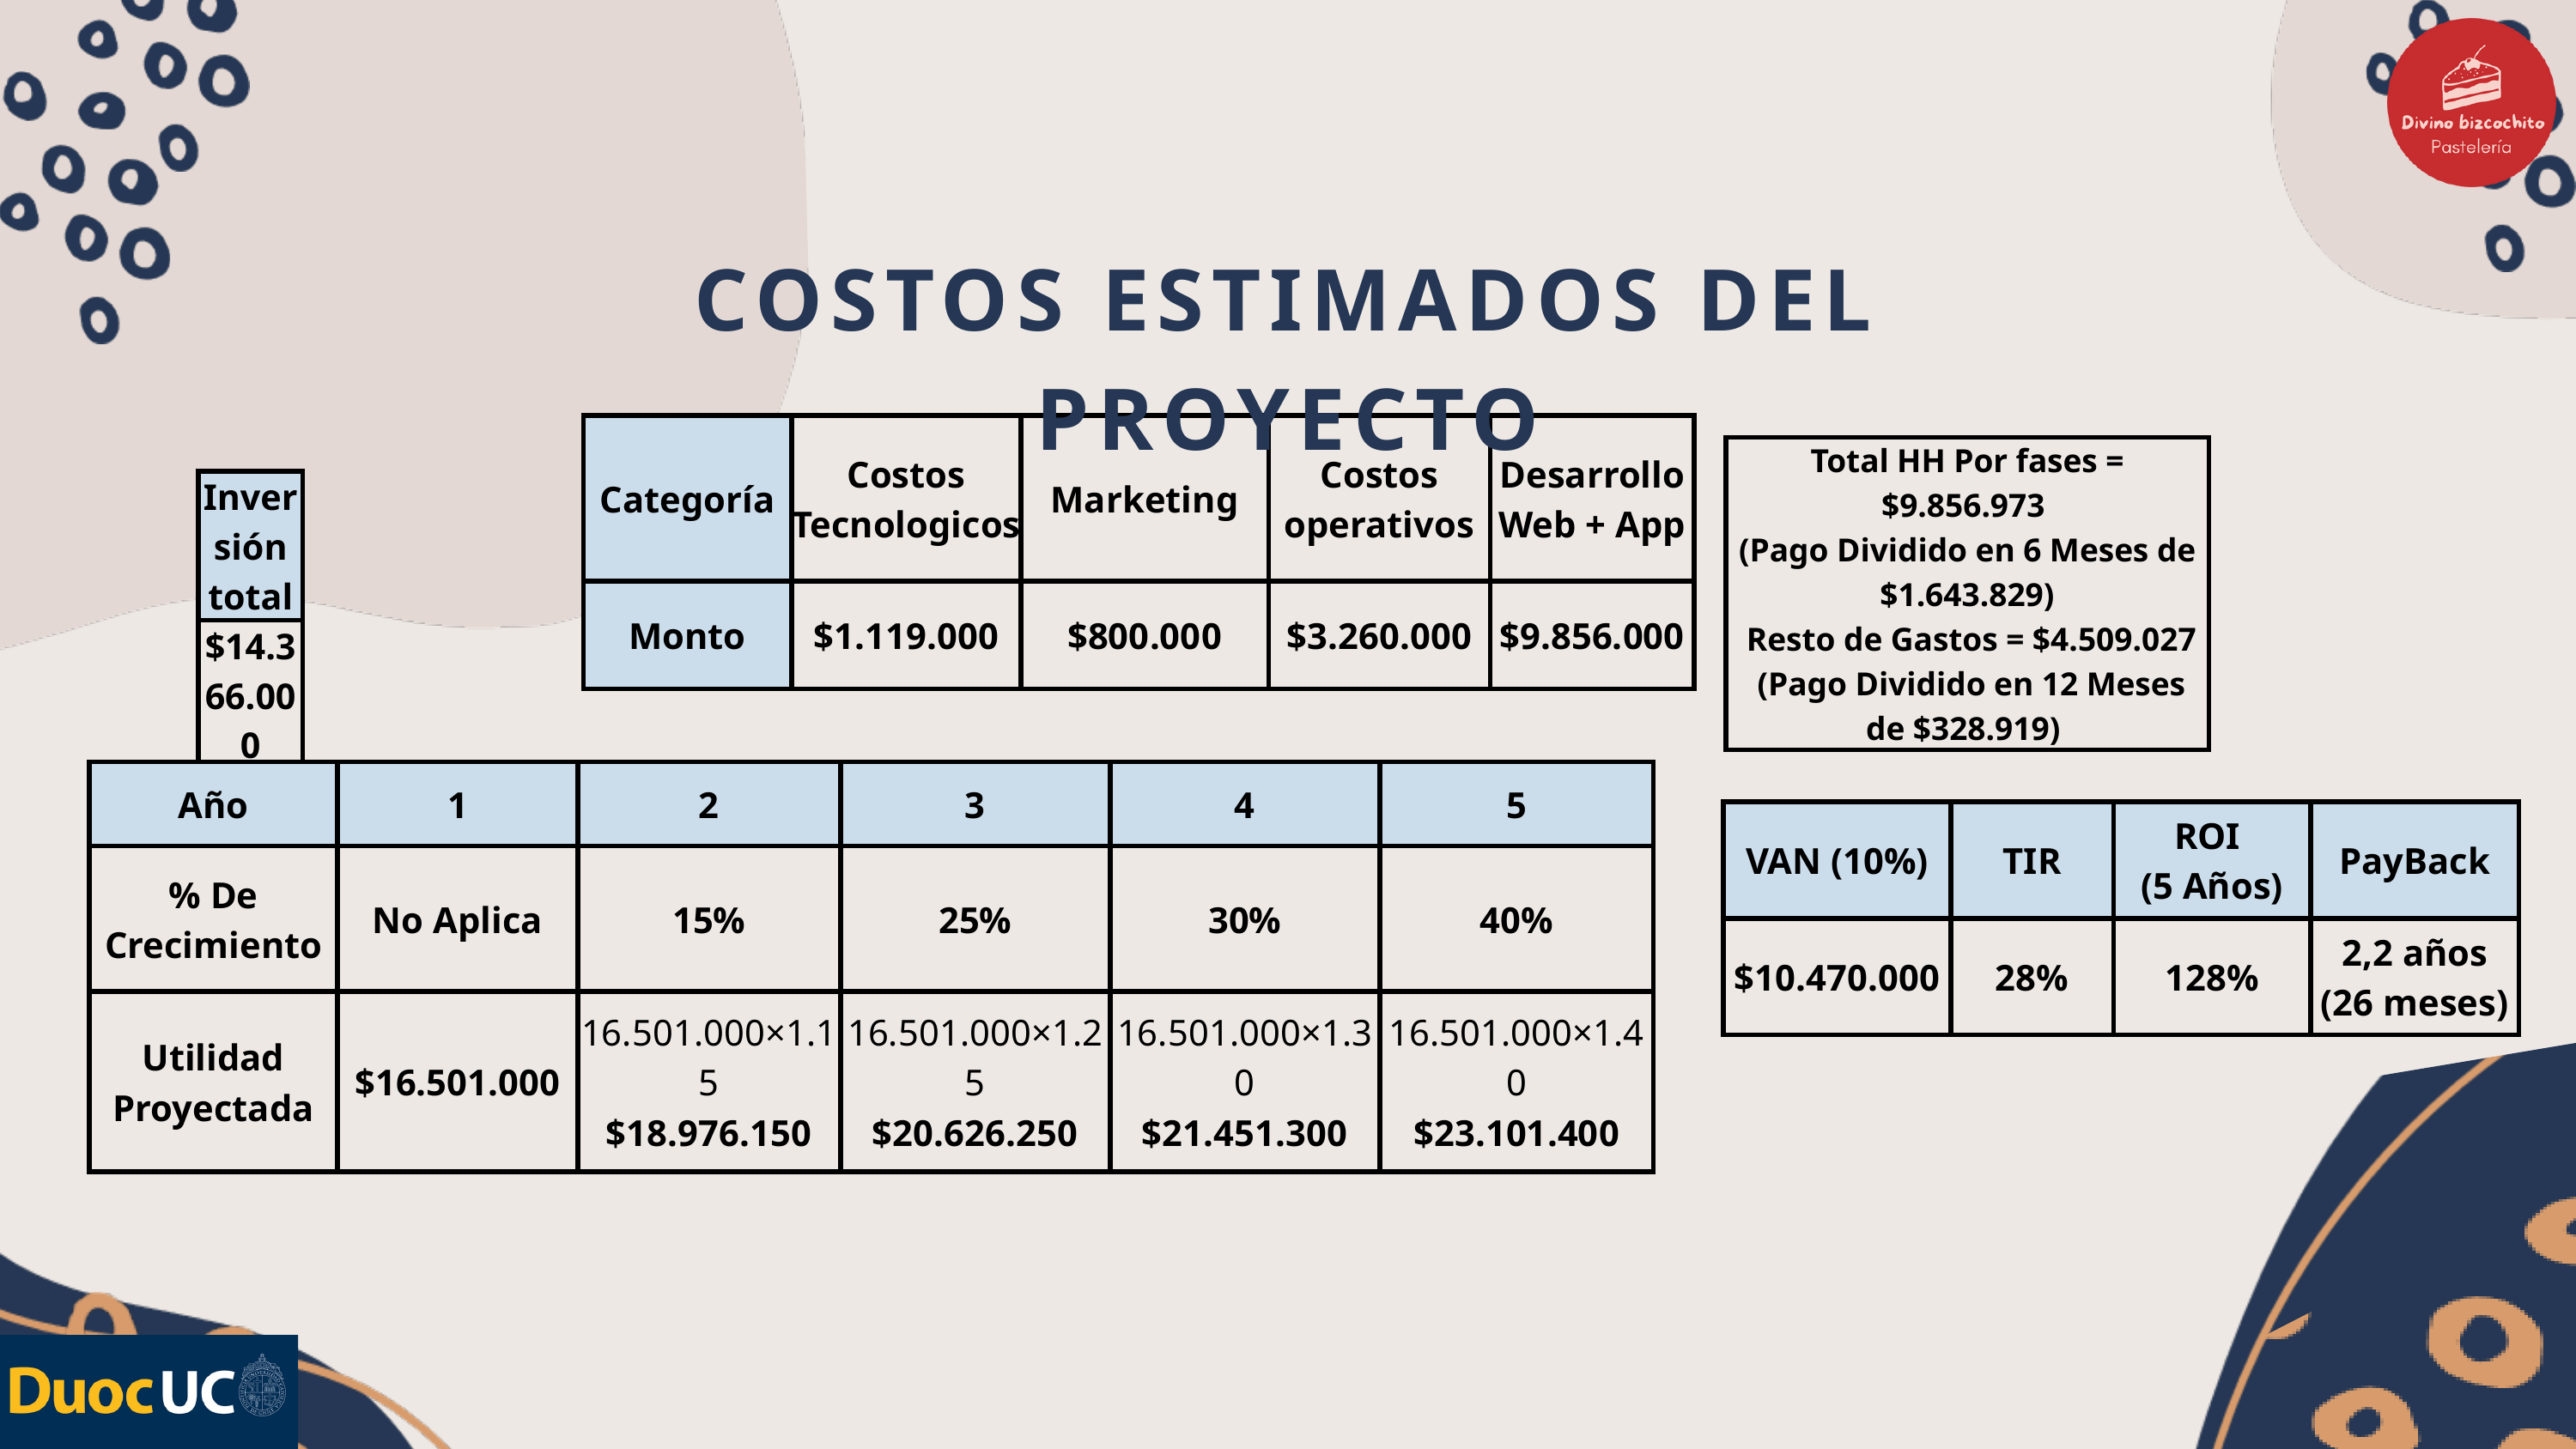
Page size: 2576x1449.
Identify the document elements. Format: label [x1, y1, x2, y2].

text_box [0, 0, 2576, 1449]
